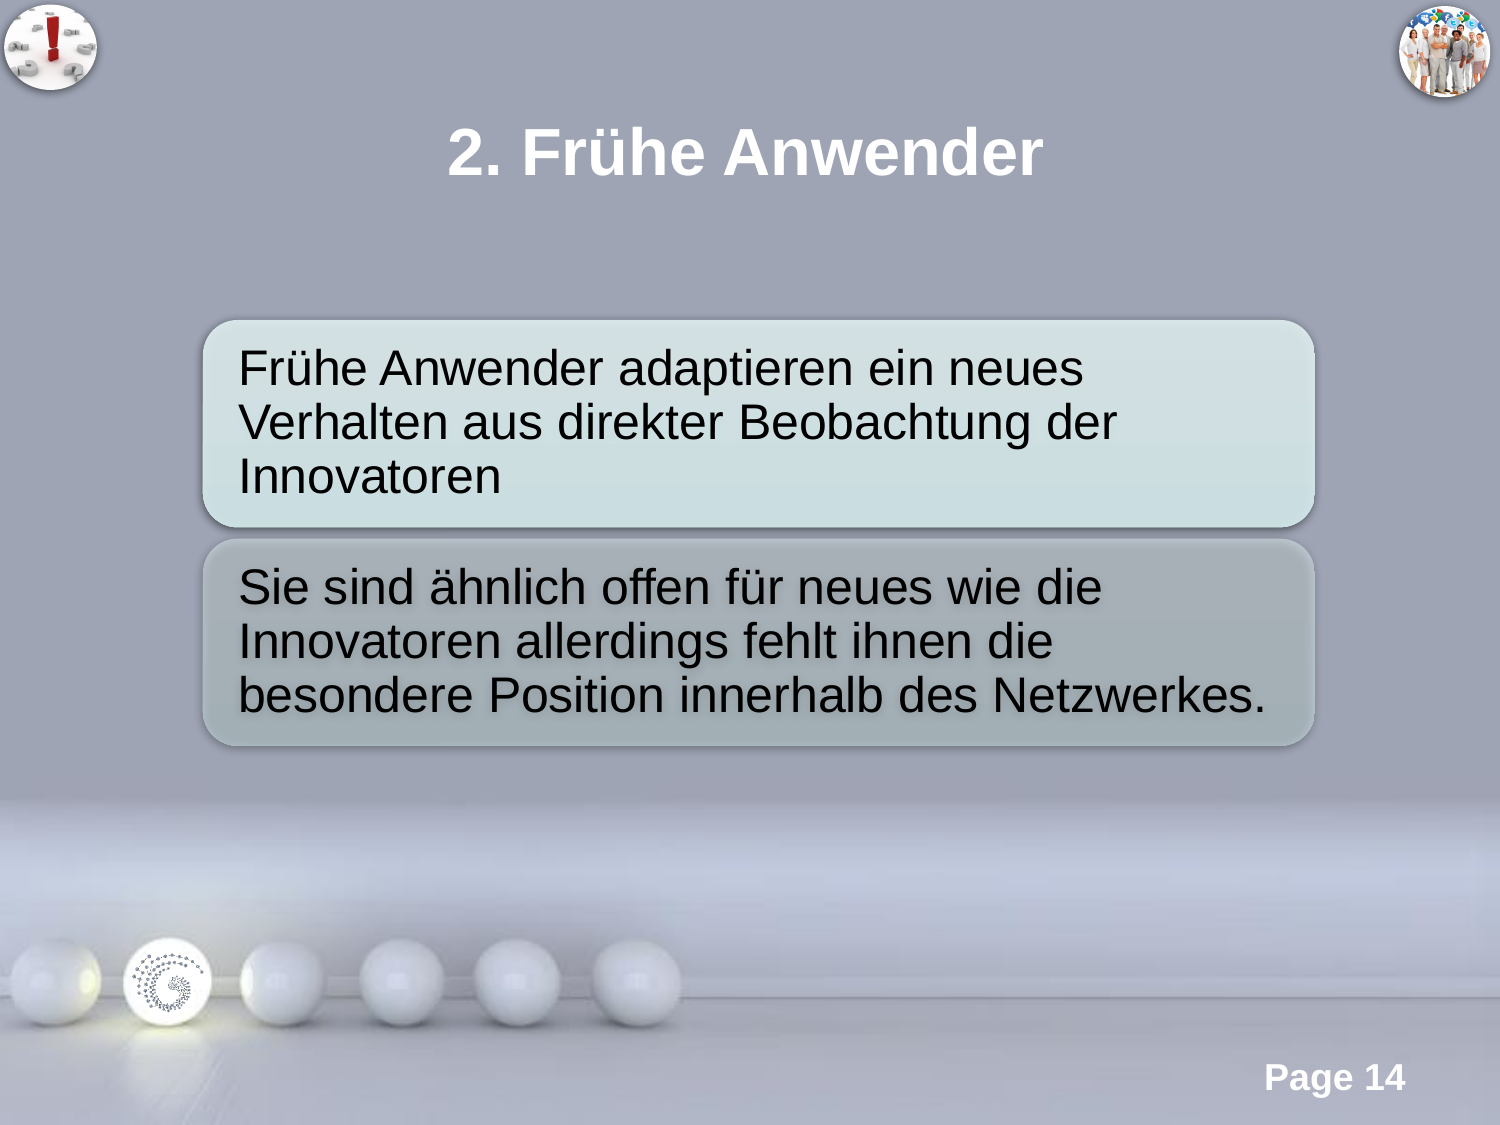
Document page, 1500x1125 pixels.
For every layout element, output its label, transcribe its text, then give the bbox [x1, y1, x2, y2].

text_box [1399, 6, 1491, 98]
title 2. Frühe Anwender [99, 101, 1393, 214]
text_box [4, 4, 97, 90]
picture [0, 0, 1500, 1125]
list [202, 255, 1315, 811]
